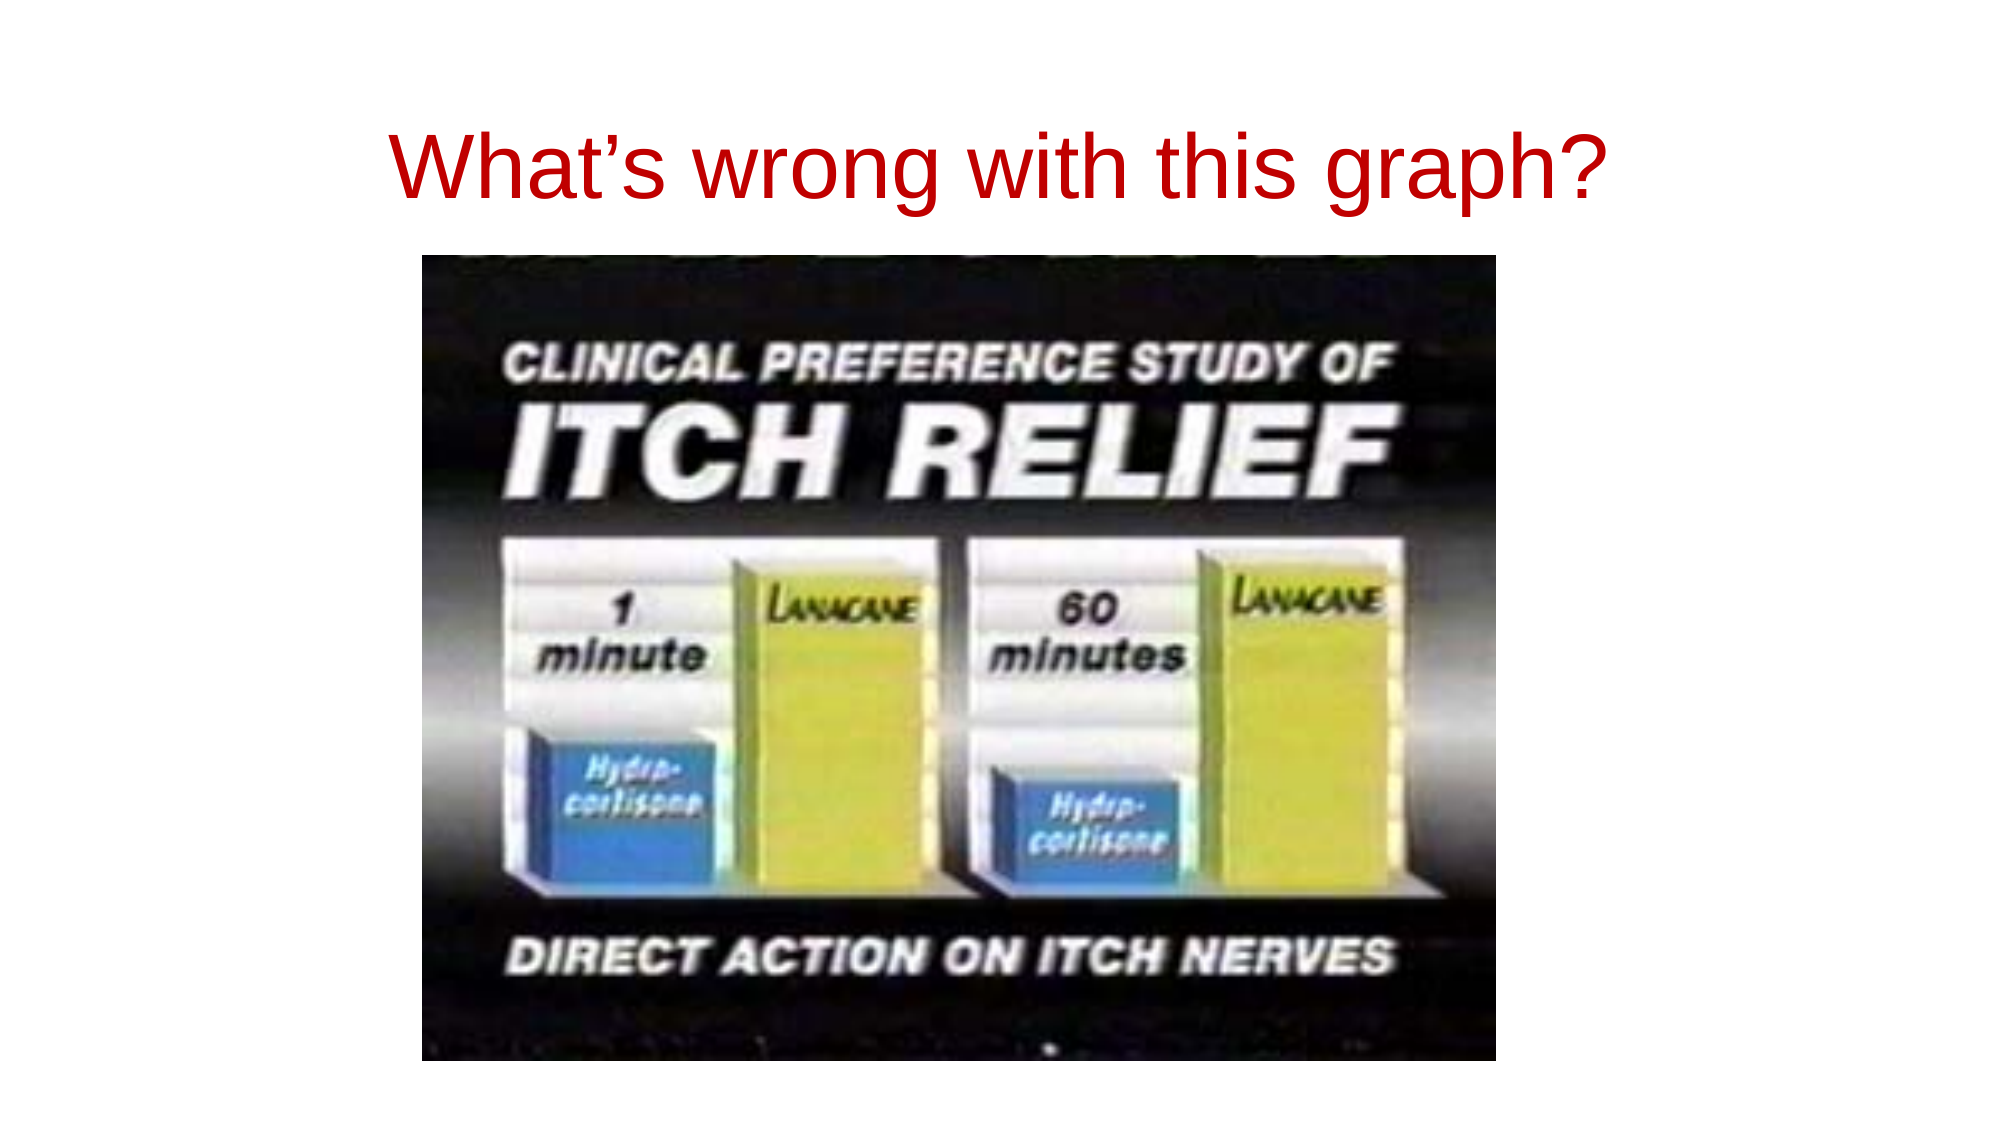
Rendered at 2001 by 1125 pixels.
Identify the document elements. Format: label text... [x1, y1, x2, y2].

title What’s wrong with this graph? [137, 59, 1863, 278]
picture [422, 255, 1496, 1061]
